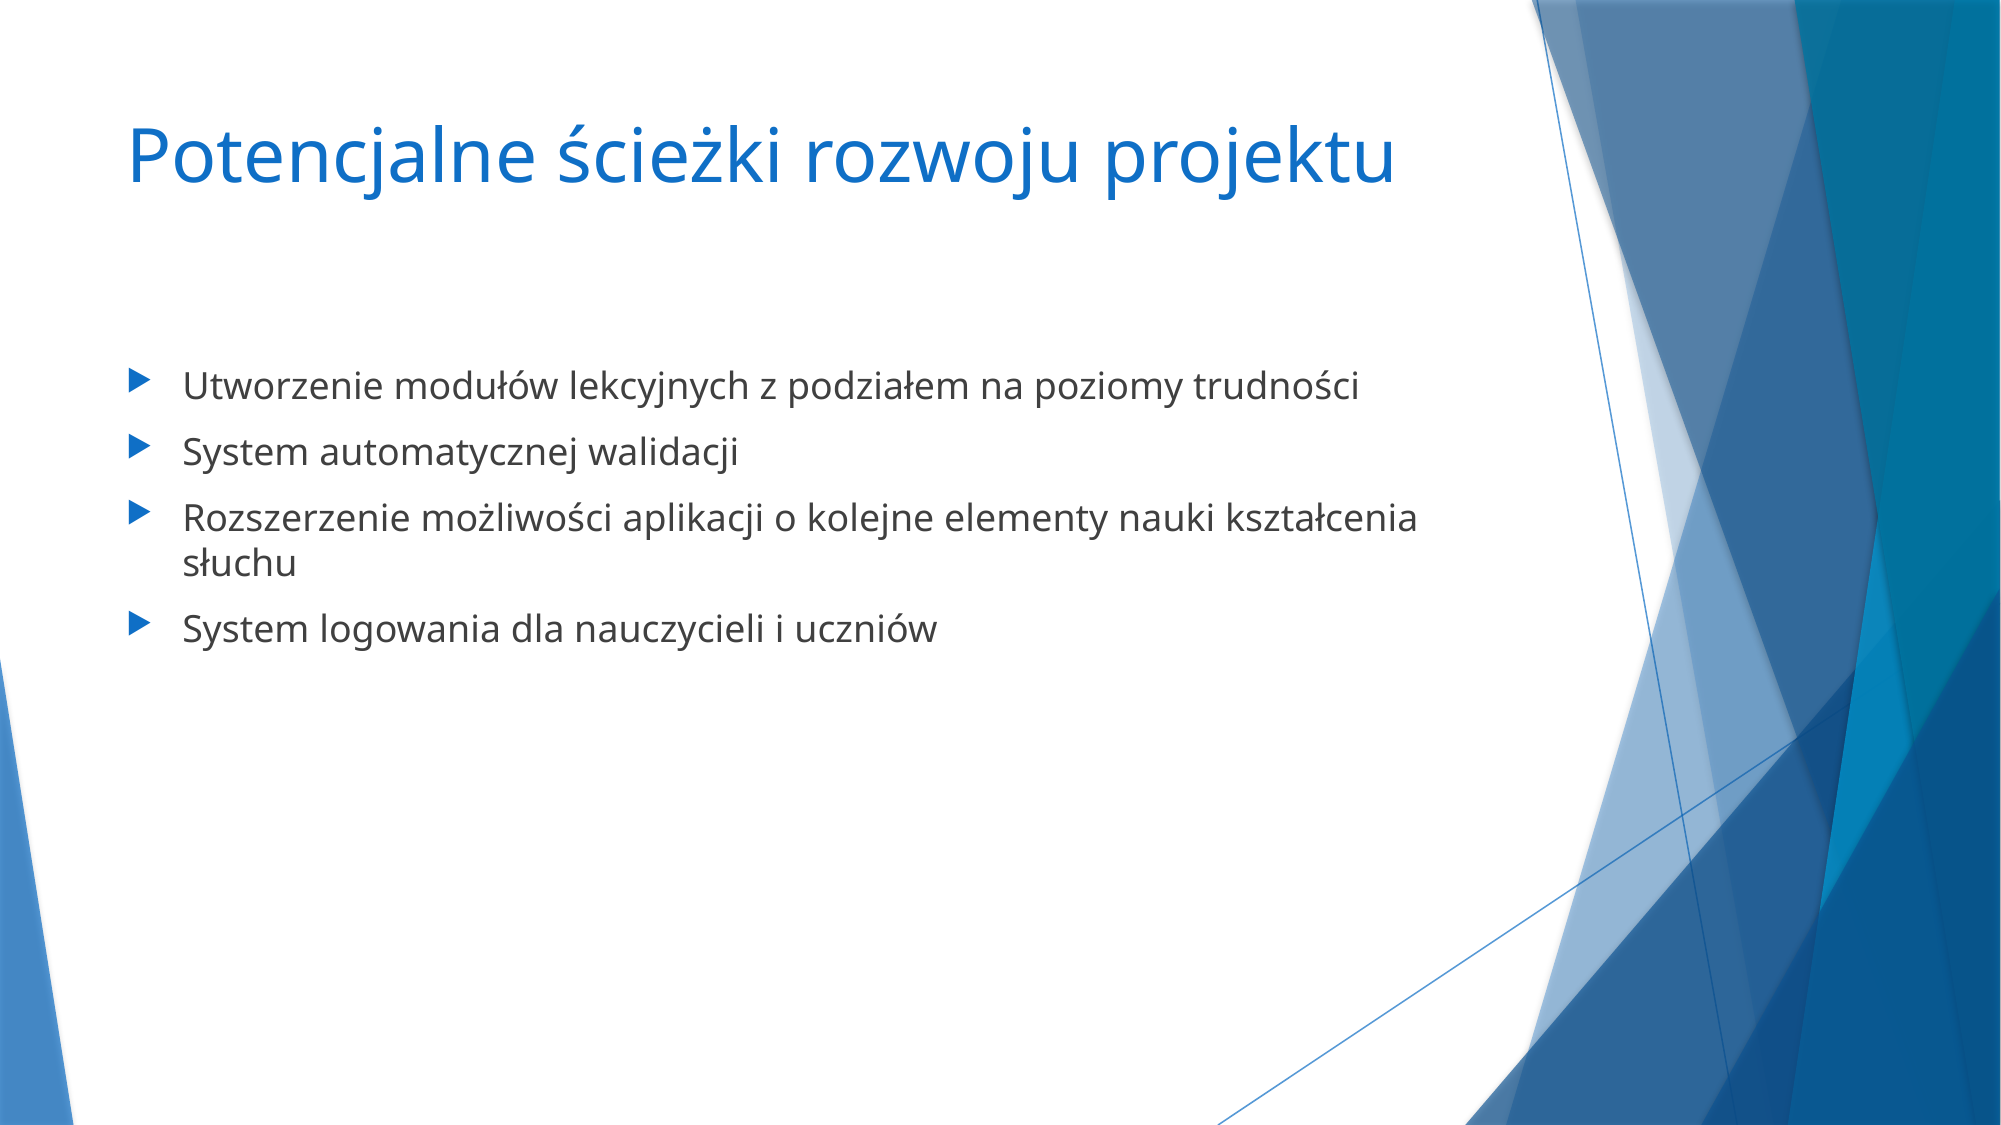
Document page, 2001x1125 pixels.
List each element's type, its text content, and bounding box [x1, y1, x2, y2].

title Potencjalne ścieżki rozwoju projektu [111, 99, 1522, 317]
list Utworzenie modułów lekcyjnych z podziałem na poziomy trudności System automatycznej walidacji Rozszerzenie możliwości aplikacji o kolejne elementy nauki kształcenia słuchu System logowania dla nauczycieli i uczniów [111, 354, 1522, 992]
